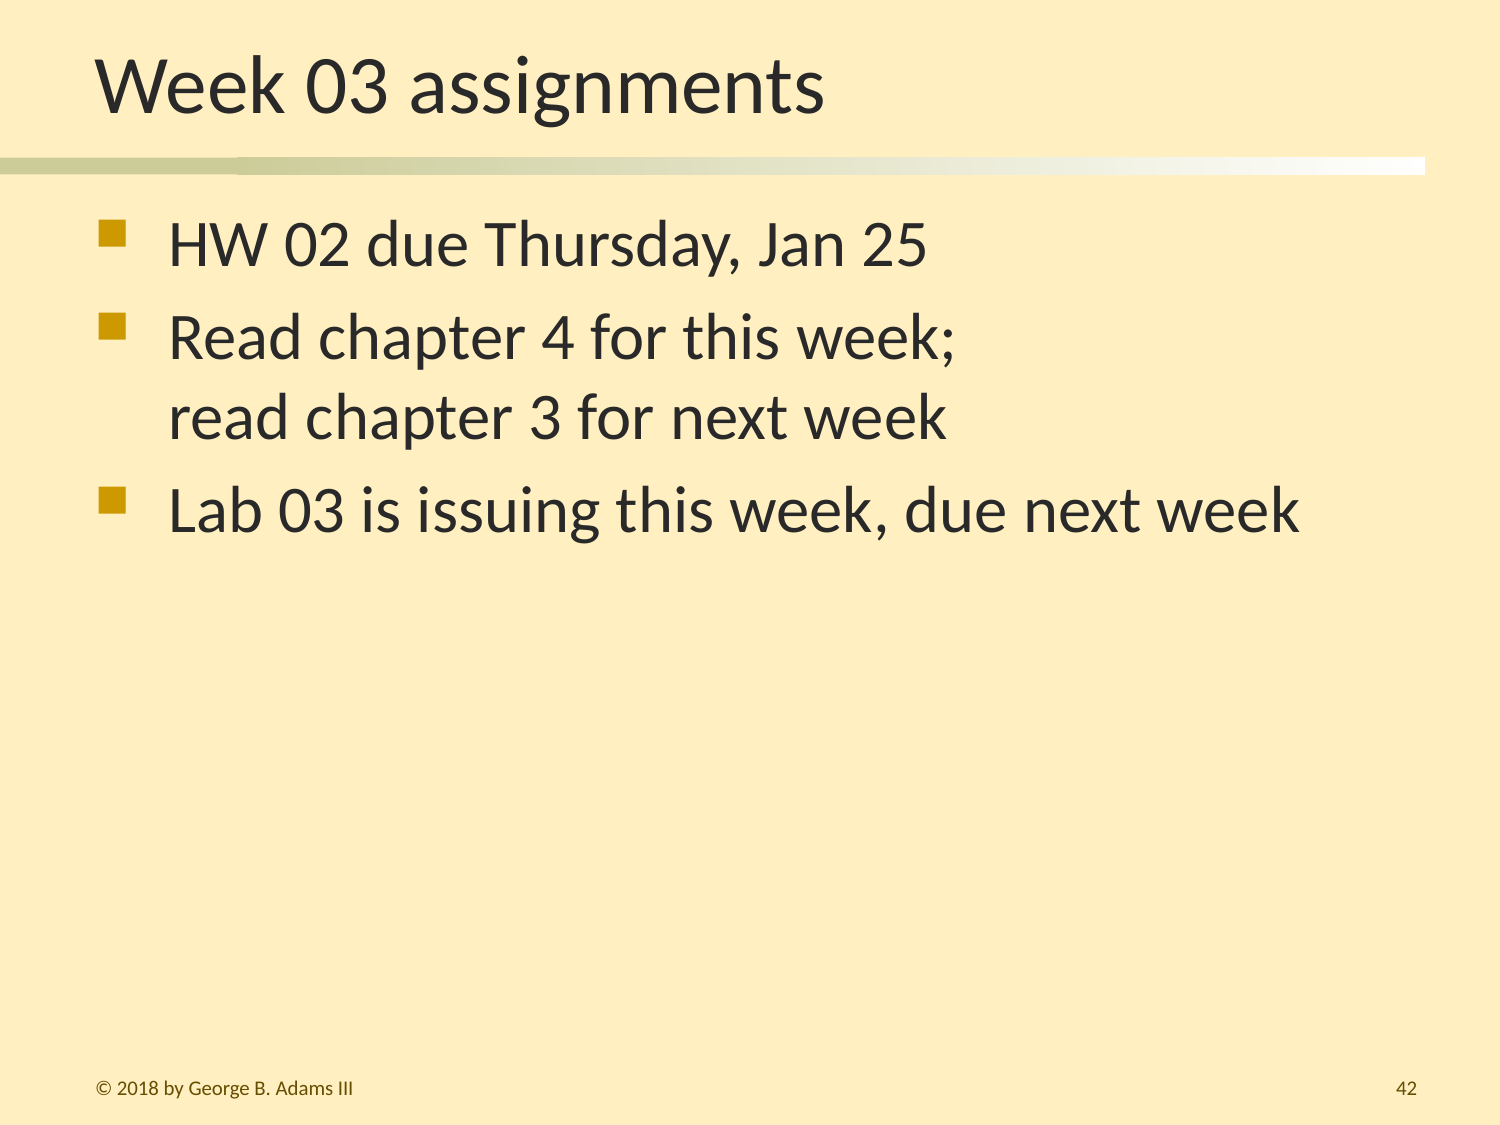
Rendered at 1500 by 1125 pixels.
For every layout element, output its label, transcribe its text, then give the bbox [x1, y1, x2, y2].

slide_number 174 [1119, 1067, 1433, 1099]
slide_number © 2018 by George B. Adams III [79, 1067, 406, 1099]
list HW 02 due Thursday, Jan 25 Read chapter 4 for this week; read chapter 3 for next week Lab 03 is issuing this week, due next week [79, 192, 1433, 1000]
title Week 03 assignments [79, 15, 1432, 139]
